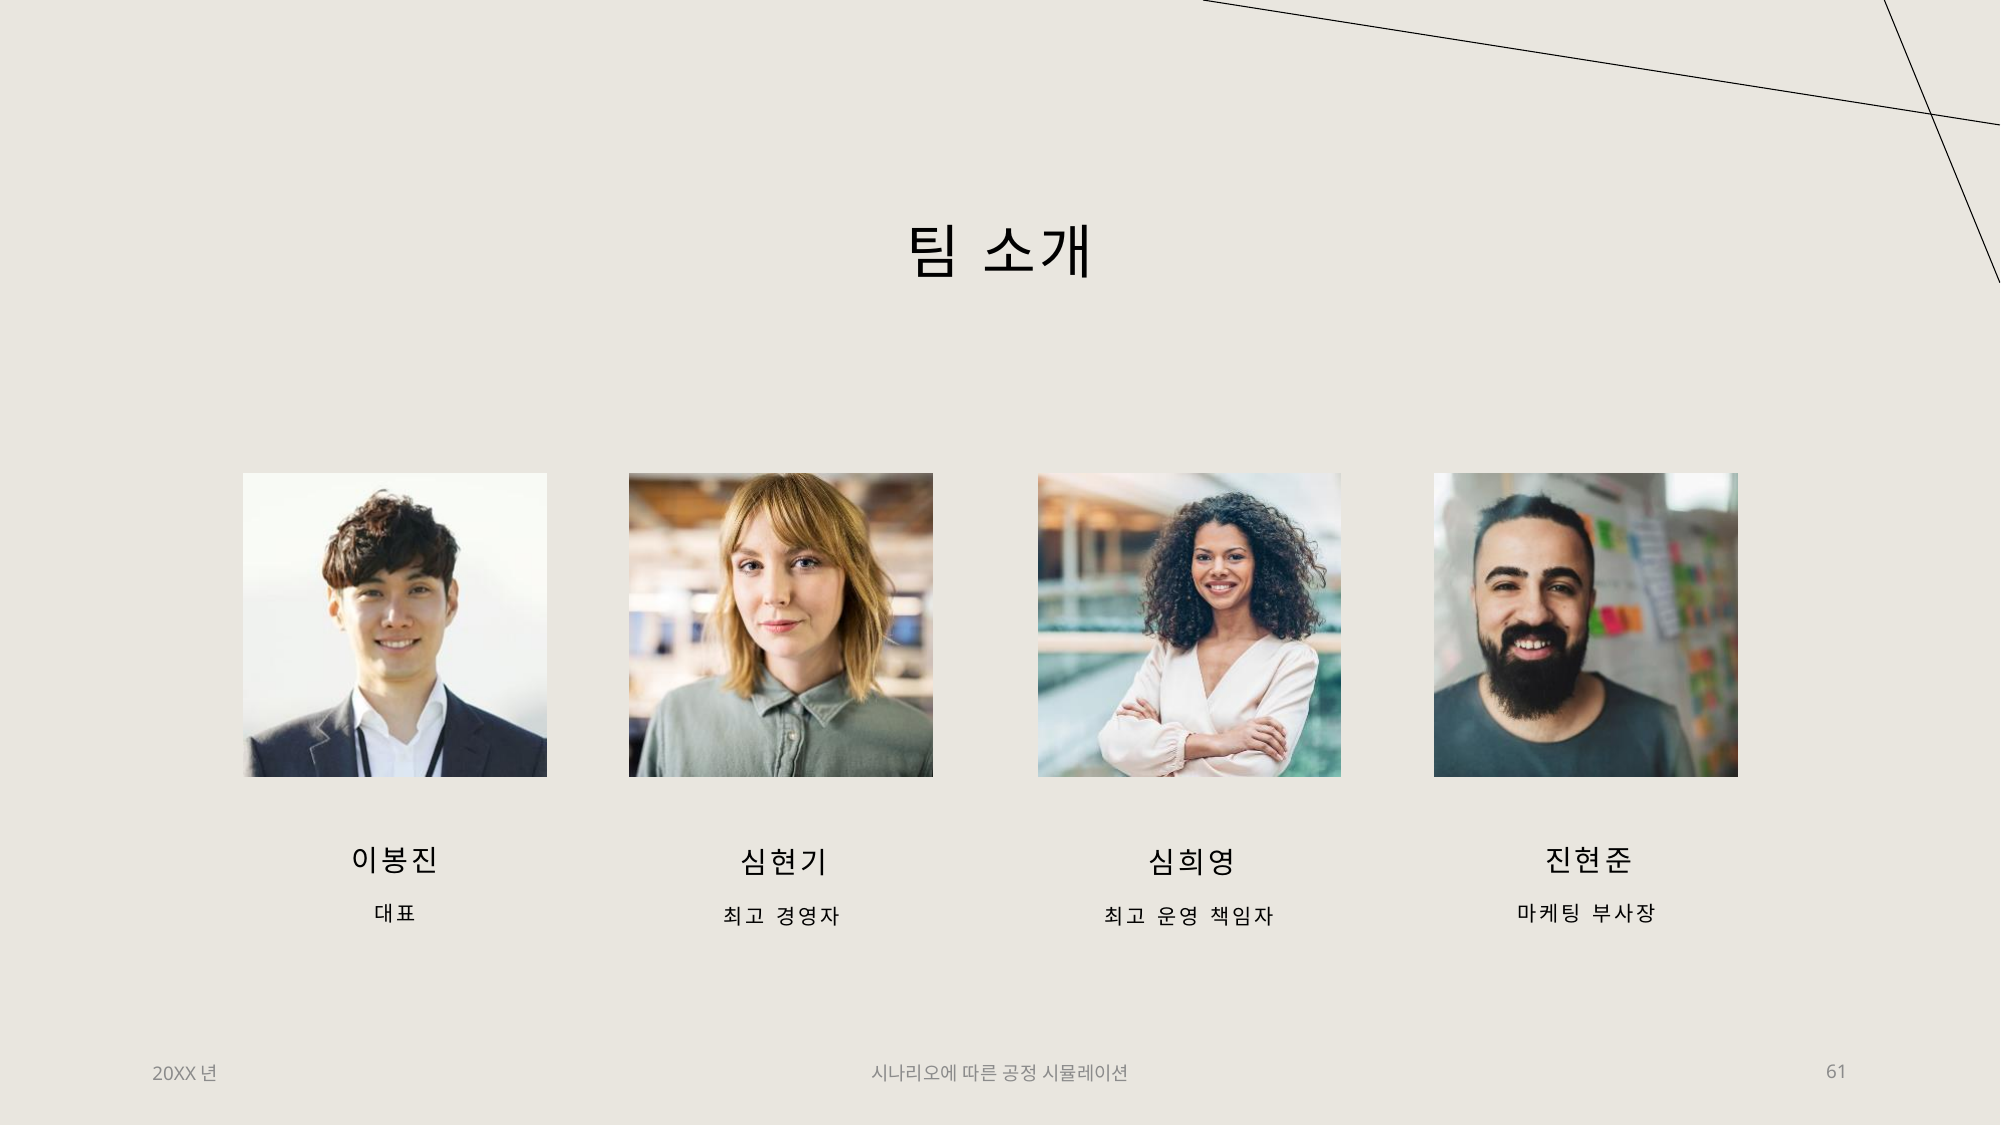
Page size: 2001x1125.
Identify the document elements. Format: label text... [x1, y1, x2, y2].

list 최고 운영 책임자 [1038, 898, 1341, 955]
slide_number 20XX년 [137, 1042, 588, 1103]
list 최고 경영자 [629, 898, 934, 955]
picture [243, 473, 547, 777]
picture [1434, 473, 1738, 777]
list 심희영 [1016, 836, 1367, 893]
title 팀 소개 [309, 146, 1691, 364]
slide_number 61 [1412, 1042, 1863, 1103]
picture [1037, 473, 1341, 777]
list 대표 [243, 896, 547, 953]
footer 시나리오에 따른 공정 시뮬레이션 [662, 1042, 1338, 1103]
list 마케팅 부사장 [1434, 896, 1738, 953]
list 이봉진 [215, 834, 576, 891]
picture [629, 473, 933, 777]
list 심현기 [608, 836, 961, 893]
list 진현준 [1413, 834, 1764, 891]
